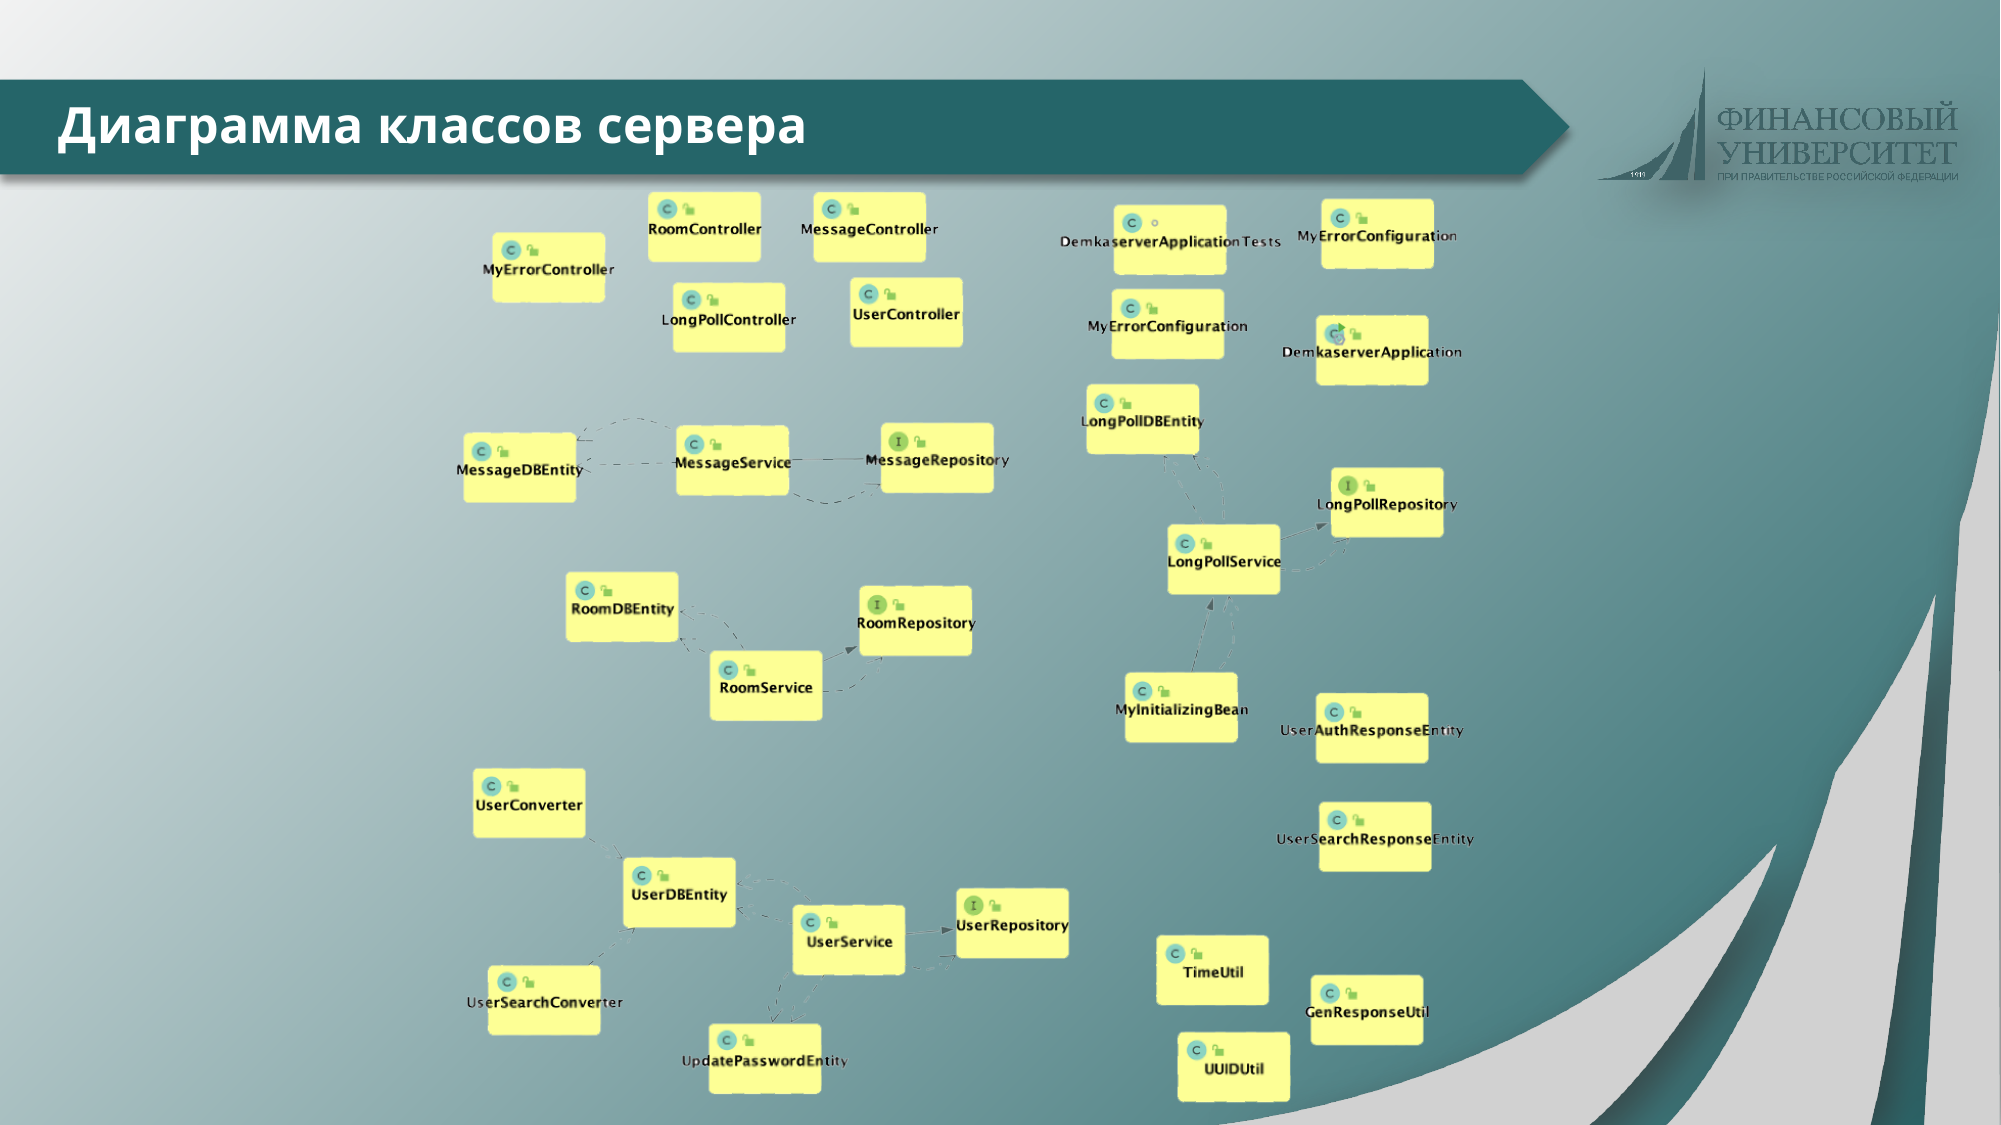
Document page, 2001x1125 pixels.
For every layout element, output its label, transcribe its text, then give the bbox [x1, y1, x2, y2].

title Диаграмма классов сервера [44, 92, 1749, 155]
picture [1595, 62, 1959, 192]
picture [451, 182, 1477, 1125]
